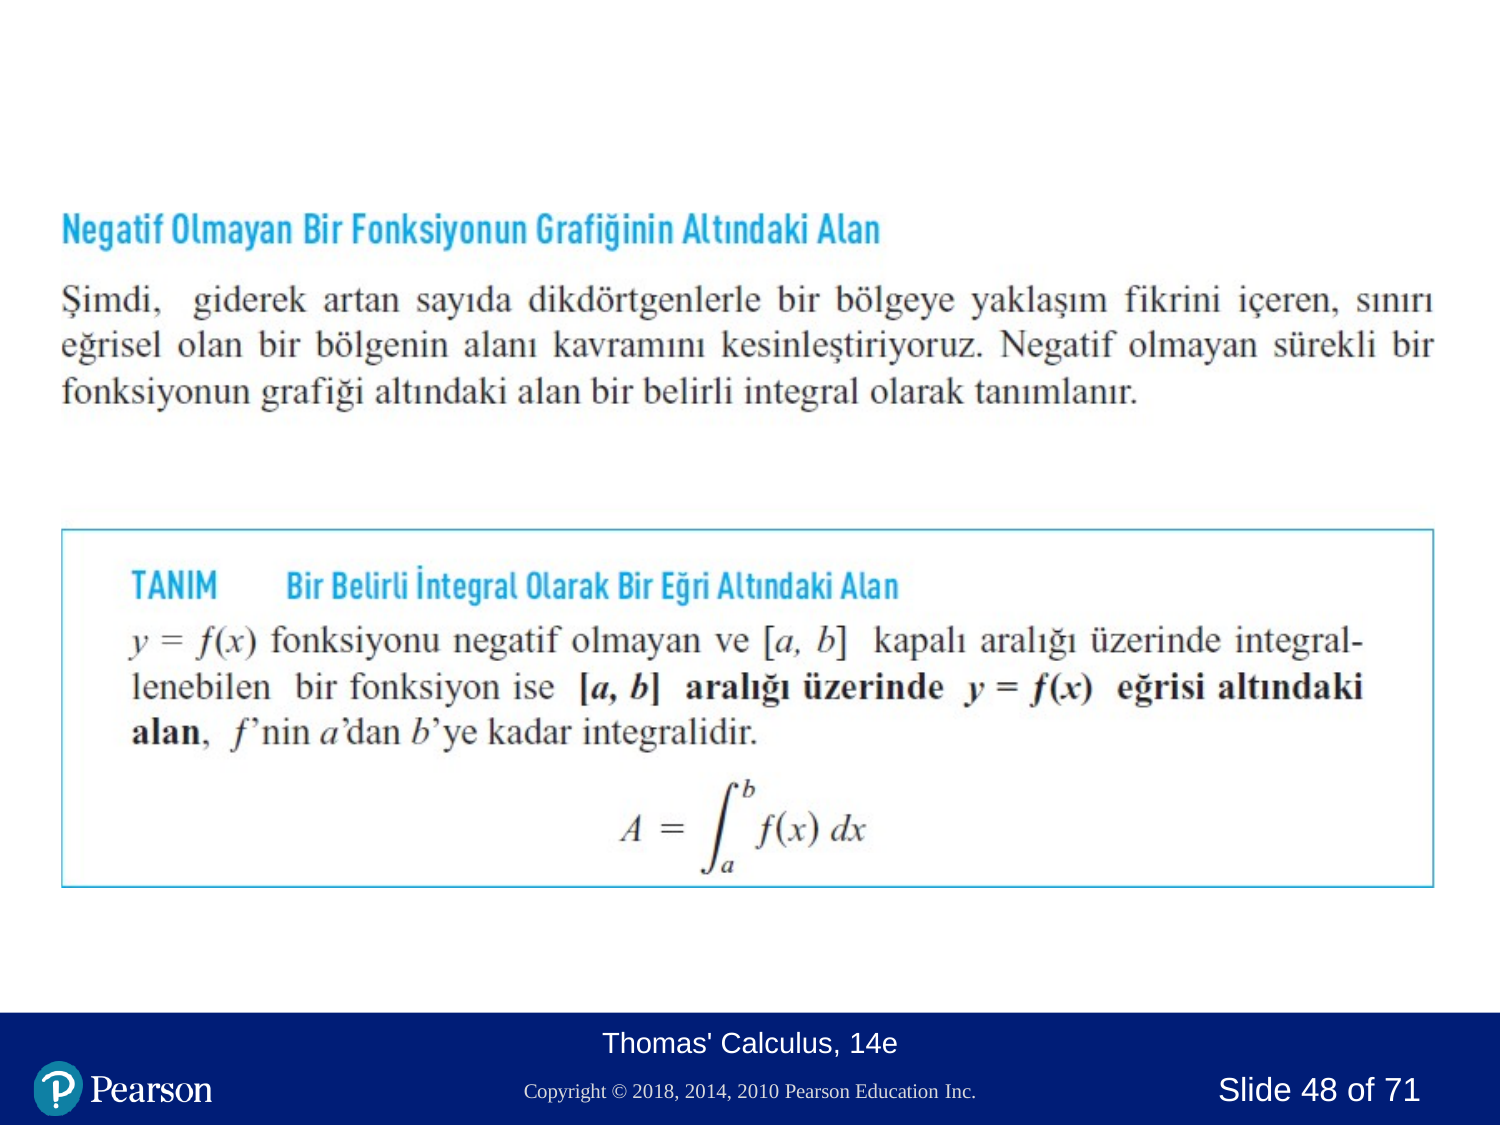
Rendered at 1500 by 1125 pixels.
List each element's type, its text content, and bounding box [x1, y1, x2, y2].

text_box [61, 212, 1436, 888]
picture [33, 1061, 212, 1116]
slide_number Slide 100 of 71 [1216, 1069, 1443, 1125]
footer Thomas' Calculus, 14e Copyright © 2018, 2014, 2010 Pearson Education Inc. [519, 1024, 978, 1125]
